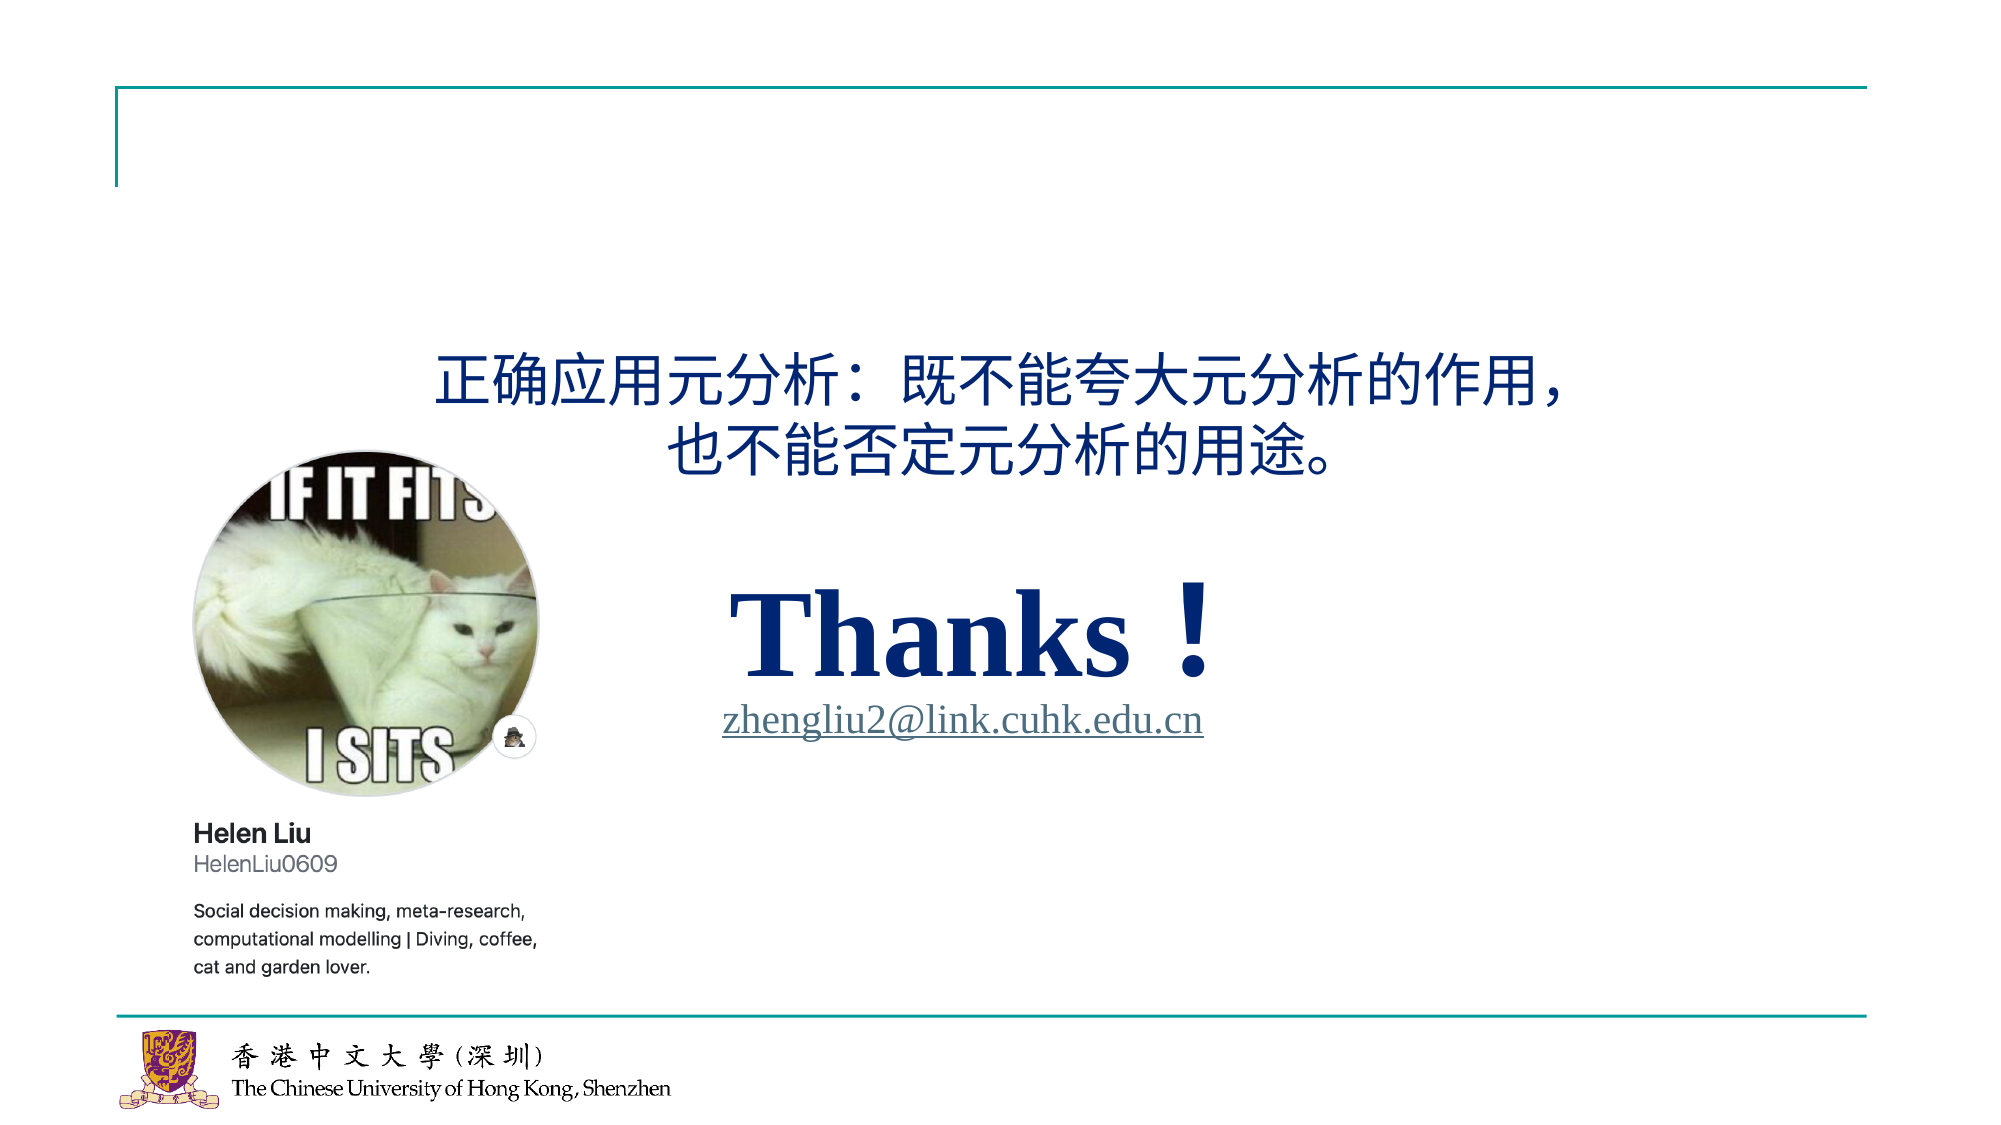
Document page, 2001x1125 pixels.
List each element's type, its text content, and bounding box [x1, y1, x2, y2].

picture [67, 995, 150, 1125]
picture [133, 420, 560, 986]
list Thanks！ [150, 543, 1867, 1125]
text_box 正确应用元分析：既不能夸大元分析的作用，也不能否定元分析的用途。 [399, 335, 1632, 656]
text_box zhengliu2@link.cuhk.edu.cn [697, 684, 1219, 749]
